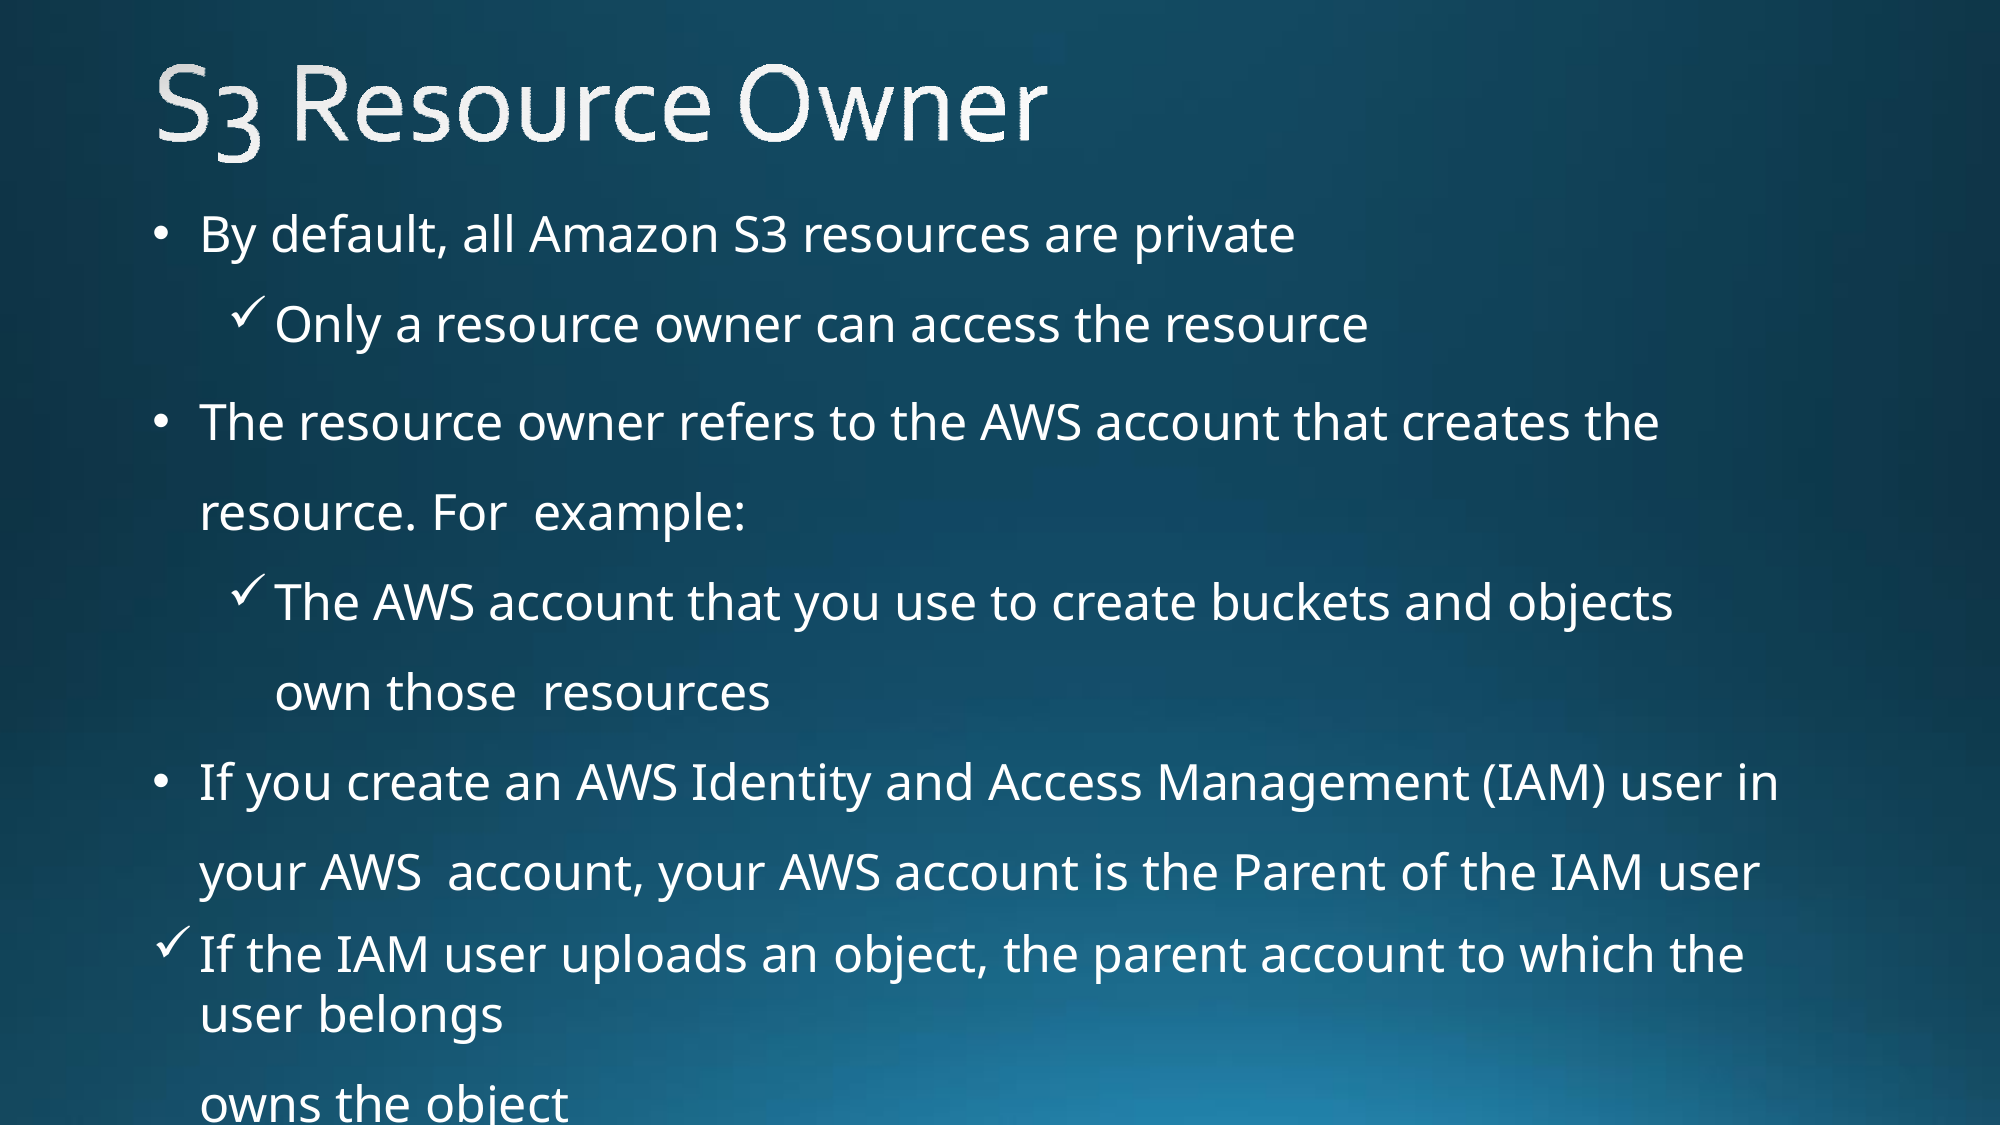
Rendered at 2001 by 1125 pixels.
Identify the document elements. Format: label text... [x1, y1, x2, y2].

text_box [159, 64, 1048, 163]
text_box By default, all Amazon S3 resources are private Only a resource owner can access the resource The resource owner refers to the AWS account that creates the resource. For example: The AWS account that you use to create buckets and objects own those resources If you create an AWS Identity and Access Management (IAM) user in your AWS account, your AWS account is the Parent of the IAM user If the IAM user uploads an object, the parent account to which the user belongs owns the object [150, 170, 1822, 1125]
picture [0, 0, 2000, 1125]
